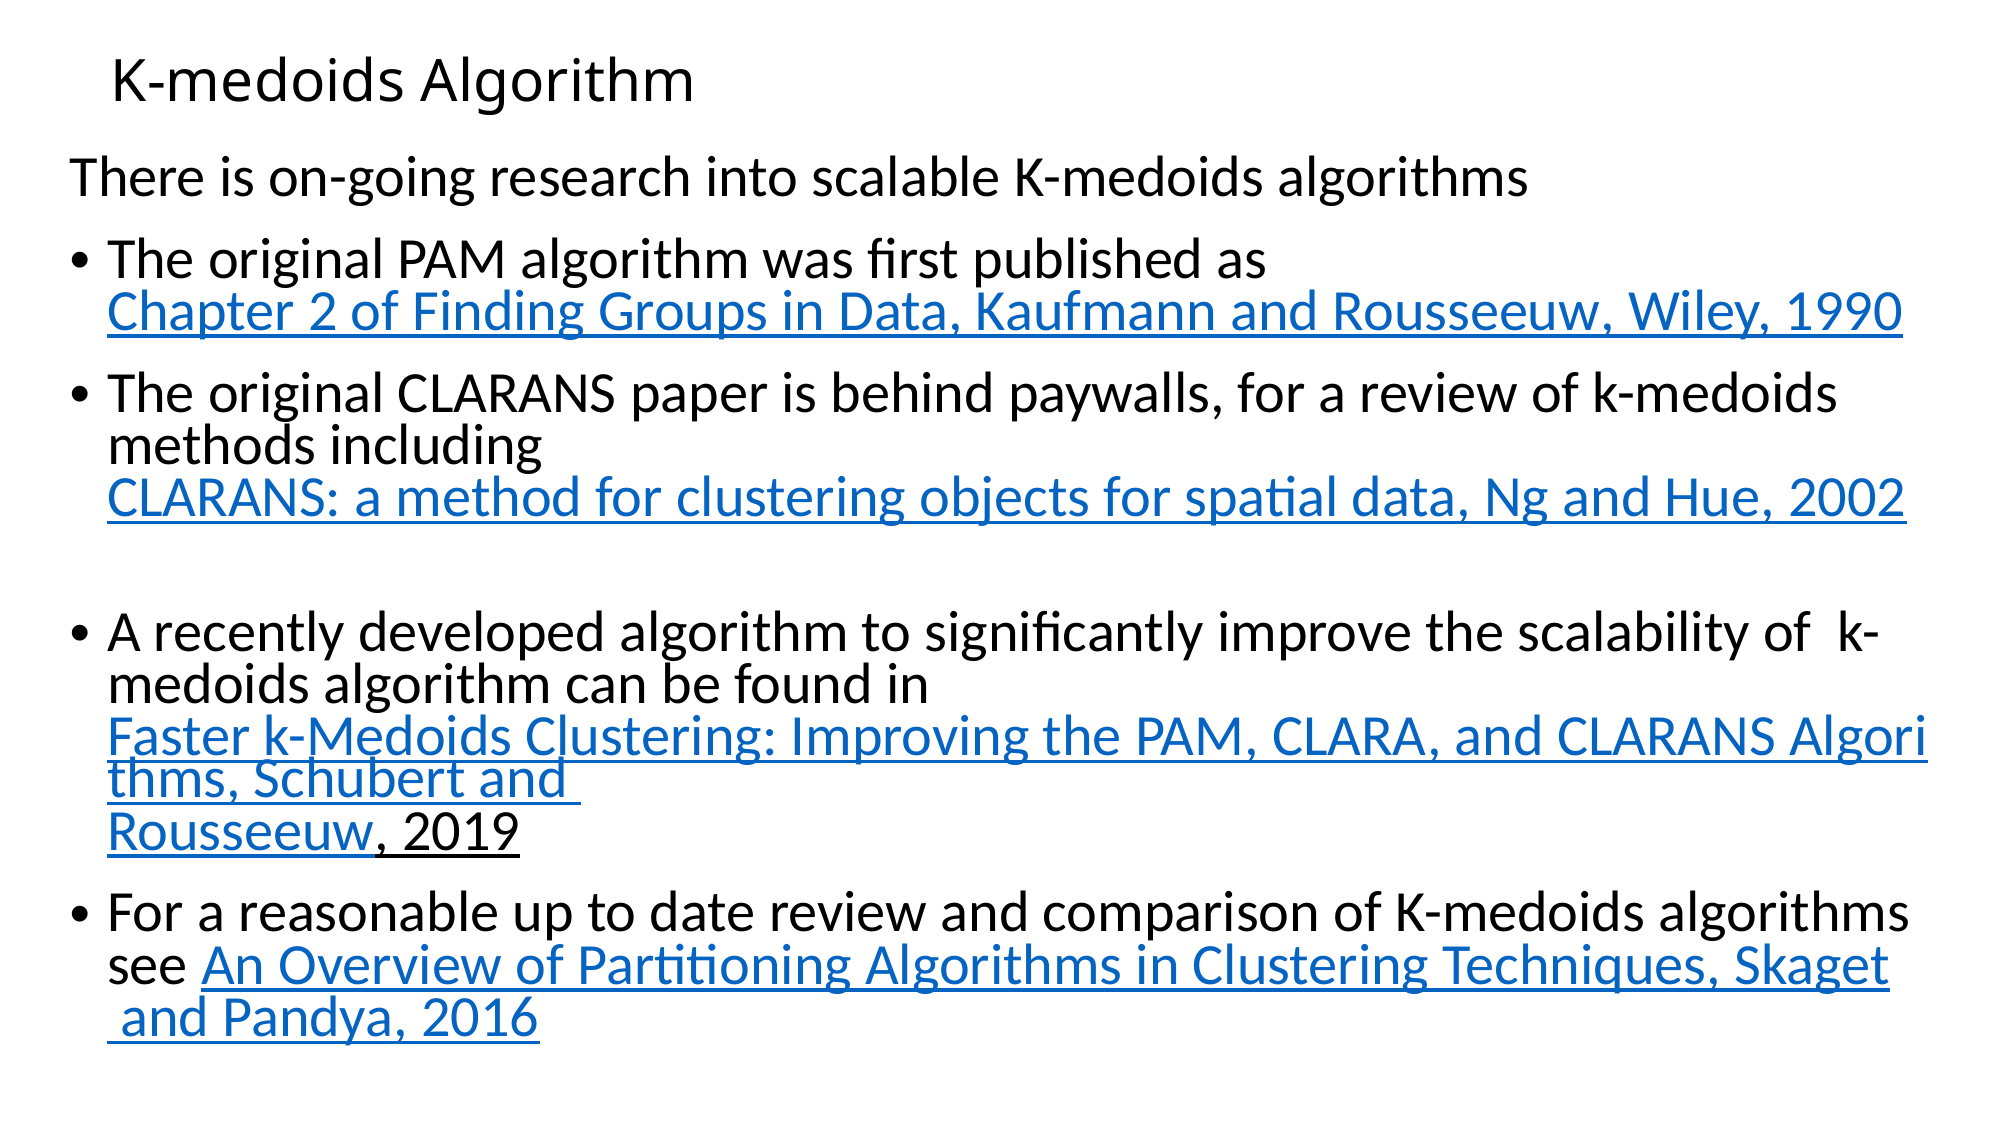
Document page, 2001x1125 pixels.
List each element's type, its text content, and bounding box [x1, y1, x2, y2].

title K-medoids Algorithm [95, 36, 1821, 124]
list There is on-going research into scalable K-medoids algorithms The original PAM algorithm was first published as Chapter 2 of Finding Groups in Data, Kaufmann and Rousseeuw, Wiley, 1990 The original CLARANS paper is behind paywalls, for a review of k-medoids methods including CLARANS: a method for clustering objects for spatial data, Ng and Hue, 2002 A recently developed algorithm to significantly improve the scalability of k-medoids algorithm can be found in Faster k-Medoids Clustering: Improving the PAM, CLARA, and CLARANS Algorithms, Schubert and Rousseeuw, 2019 For a reasonable up to date review and comparison of K-medoids algorithms see An Overview of Partitioning Algorithms in Clustering Techniques, Skaget and Pandya, 2016 [54, 146, 1946, 1082]
